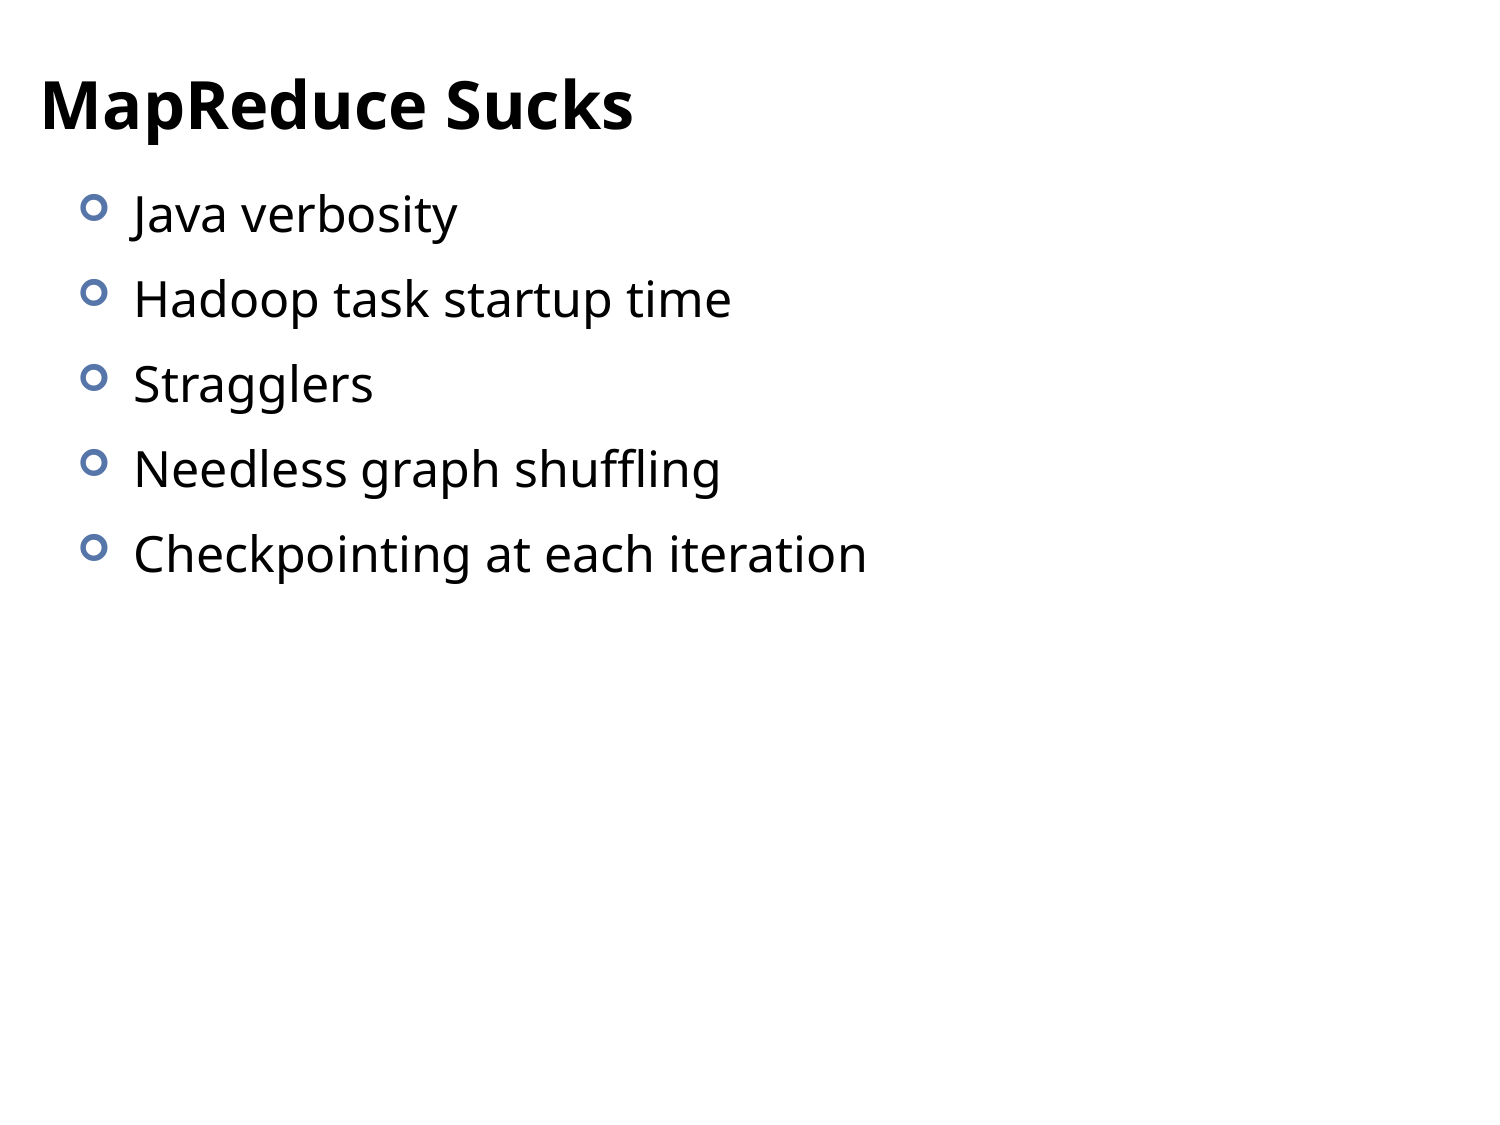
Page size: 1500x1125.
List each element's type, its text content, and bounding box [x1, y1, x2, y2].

list Java verbosity Hadoop task startup time Stragglers Needless graph shuffling Checkpointing at each iteration [62, 174, 1451, 1013]
title MapReduce Sucks [24, 18, 1451, 188]
